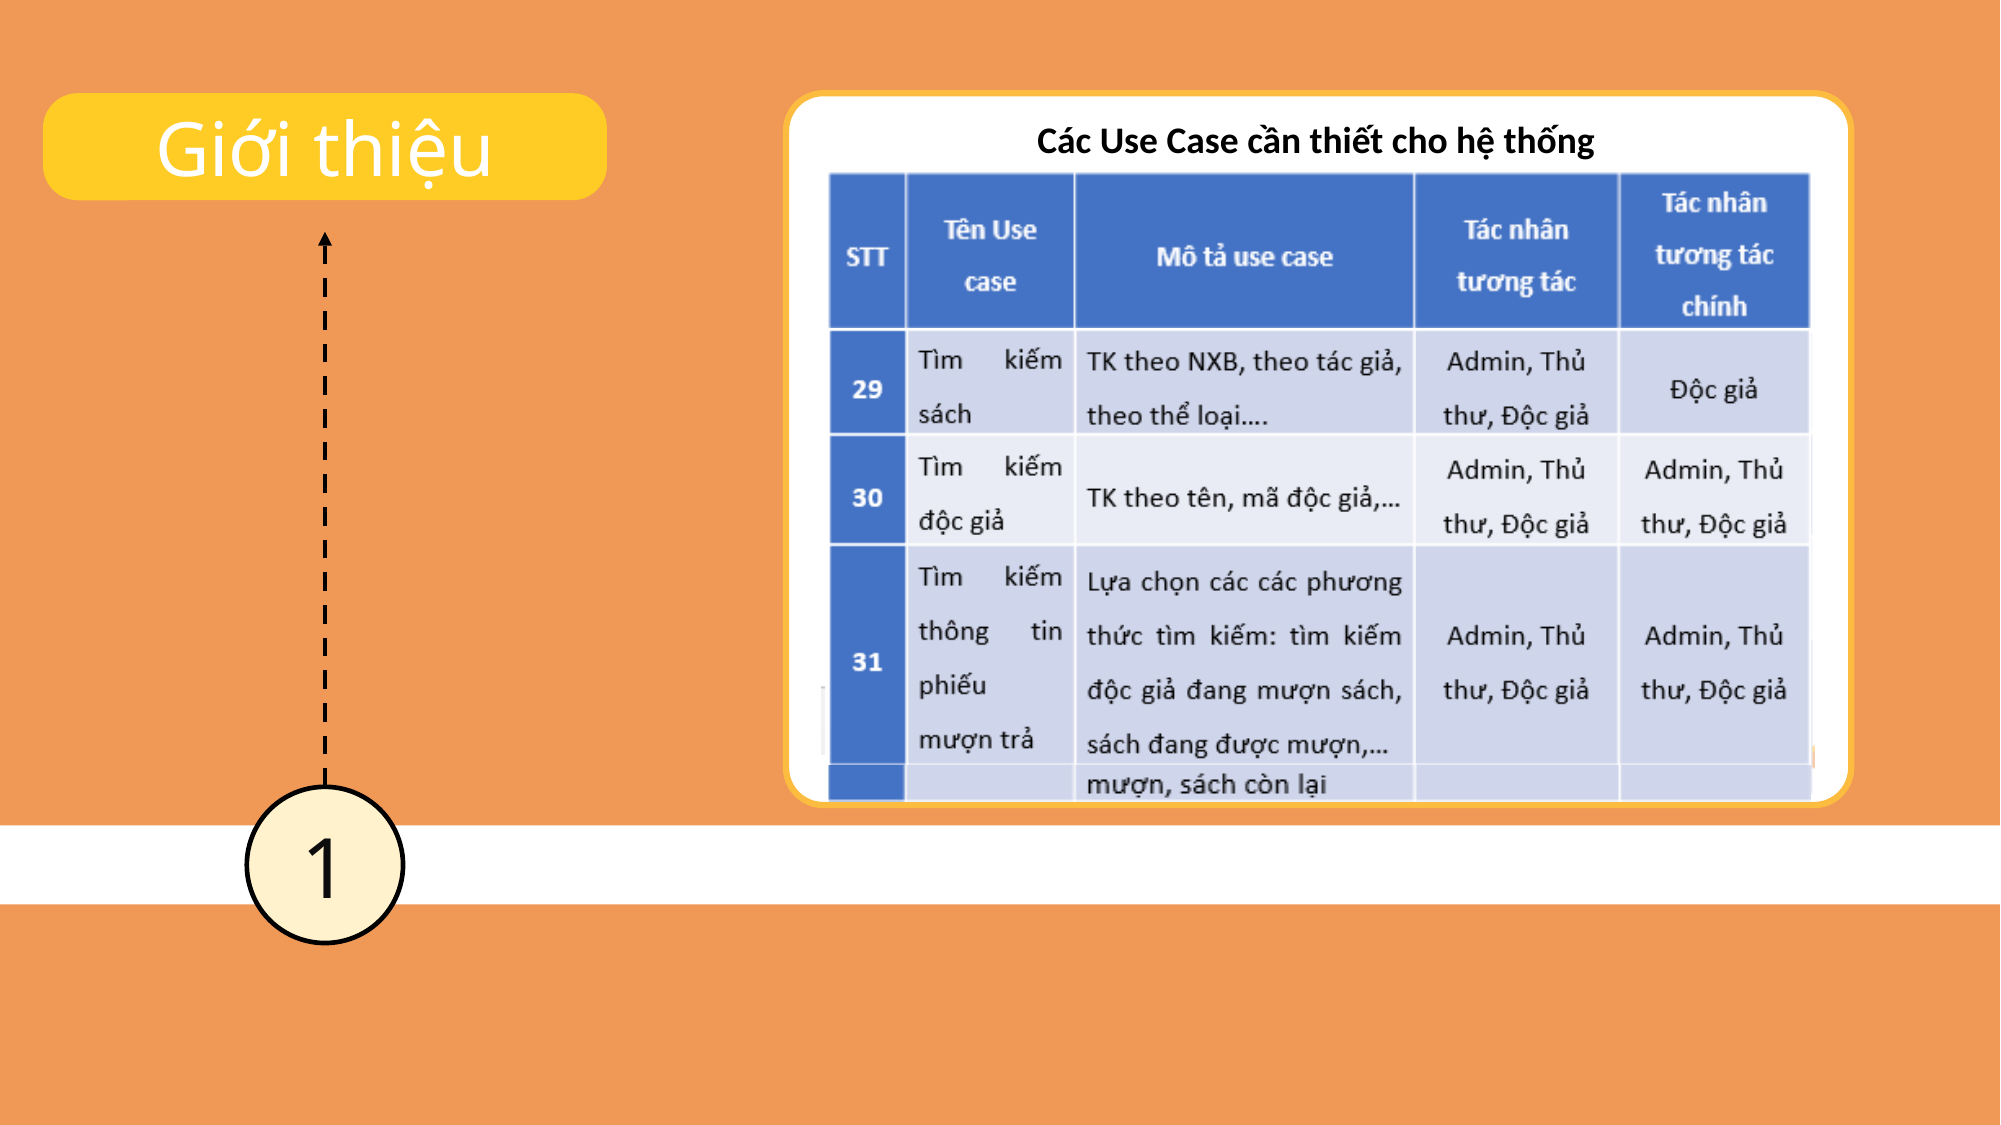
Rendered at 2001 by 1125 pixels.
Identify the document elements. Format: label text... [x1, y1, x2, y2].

text_box 1 [245, 785, 405, 945]
text_box Giới thiệu [784, 92, 1853, 807]
text_box [0, 824, 256, 905]
text_box [394, 824, 2000, 905]
text_box Các Use Case cần thiết cho hệ thống [1022, 108, 1616, 168]
text_box Giới thiệu [41, 92, 609, 202]
picture [821, 169, 1817, 802]
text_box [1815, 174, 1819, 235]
